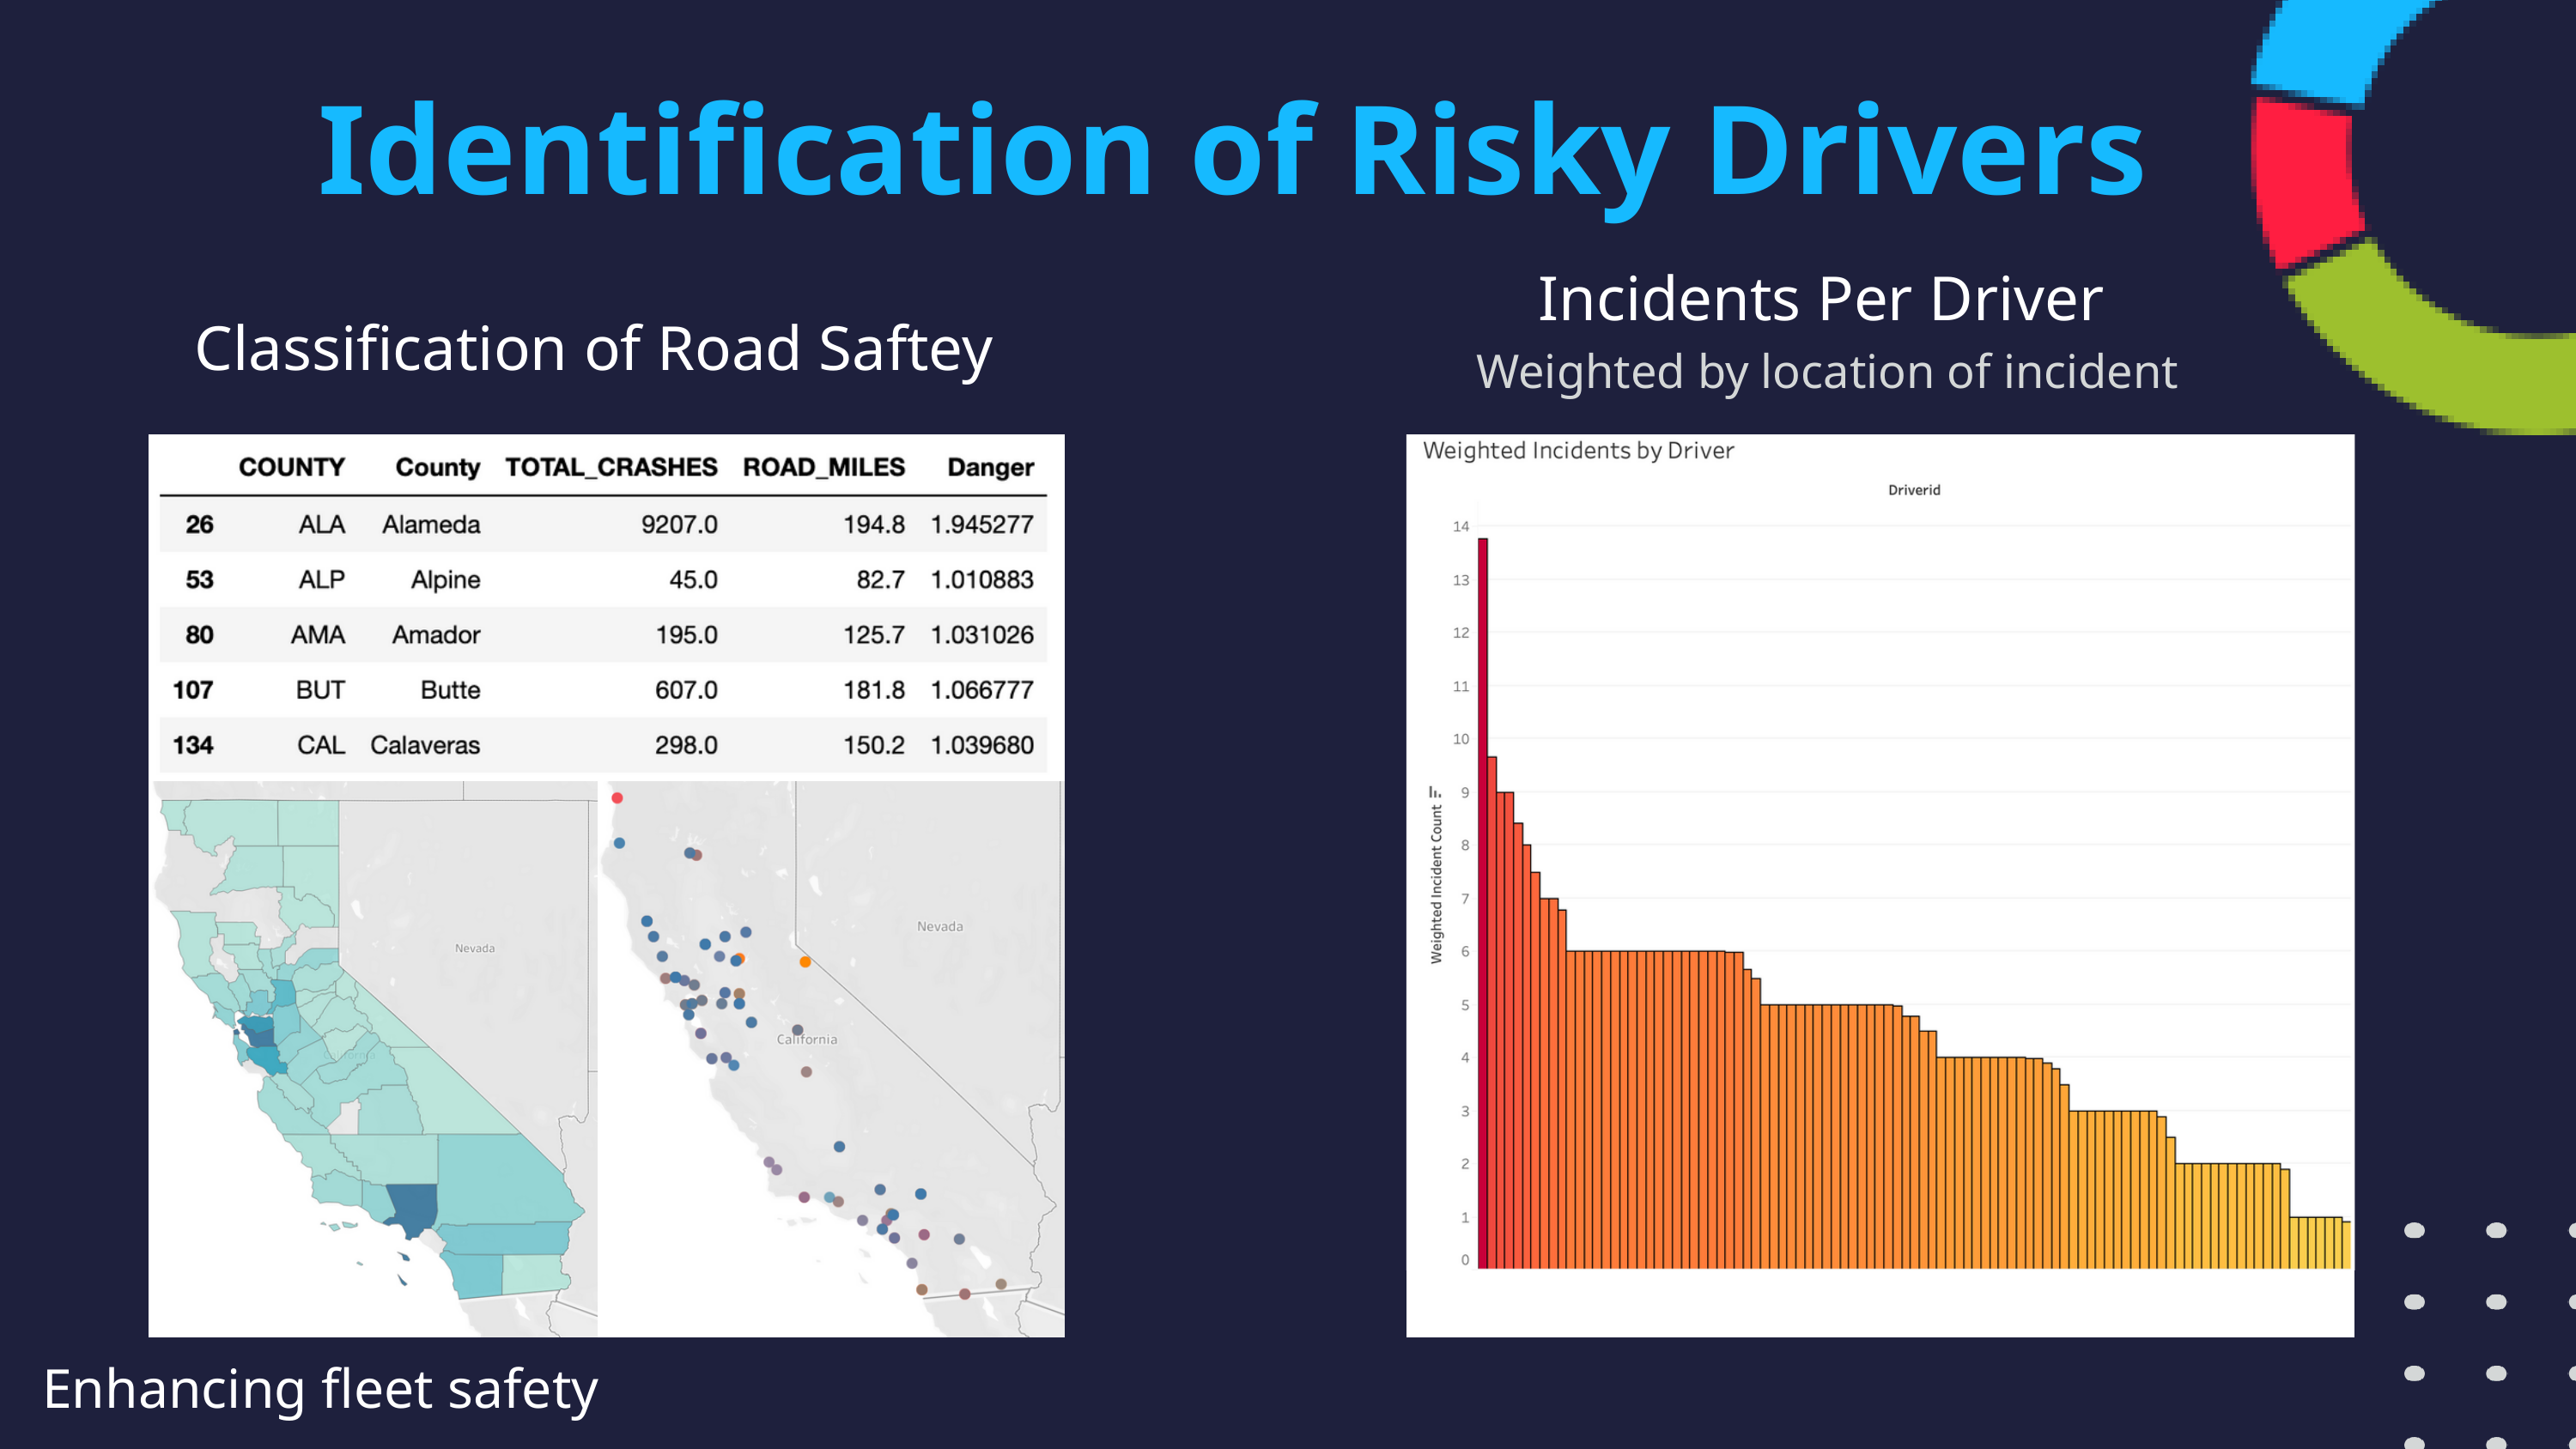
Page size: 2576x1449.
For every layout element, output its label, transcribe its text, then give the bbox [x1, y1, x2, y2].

text_box Classification of Road Saftey [124, 296, 1065, 383]
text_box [148, 433, 1066, 1338]
text_box Incidents Per Driver Weighted by location of incident [1351, 247, 2293, 398]
text_box [2404, 1222, 2576, 1449]
text_box Enhancing fleet safety [42, 1354, 1234, 1419]
text_box Identification of Risky Drivers [291, 71, 2176, 220]
text_box [2251, 0, 2576, 435]
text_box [1406, 433, 2355, 1338]
